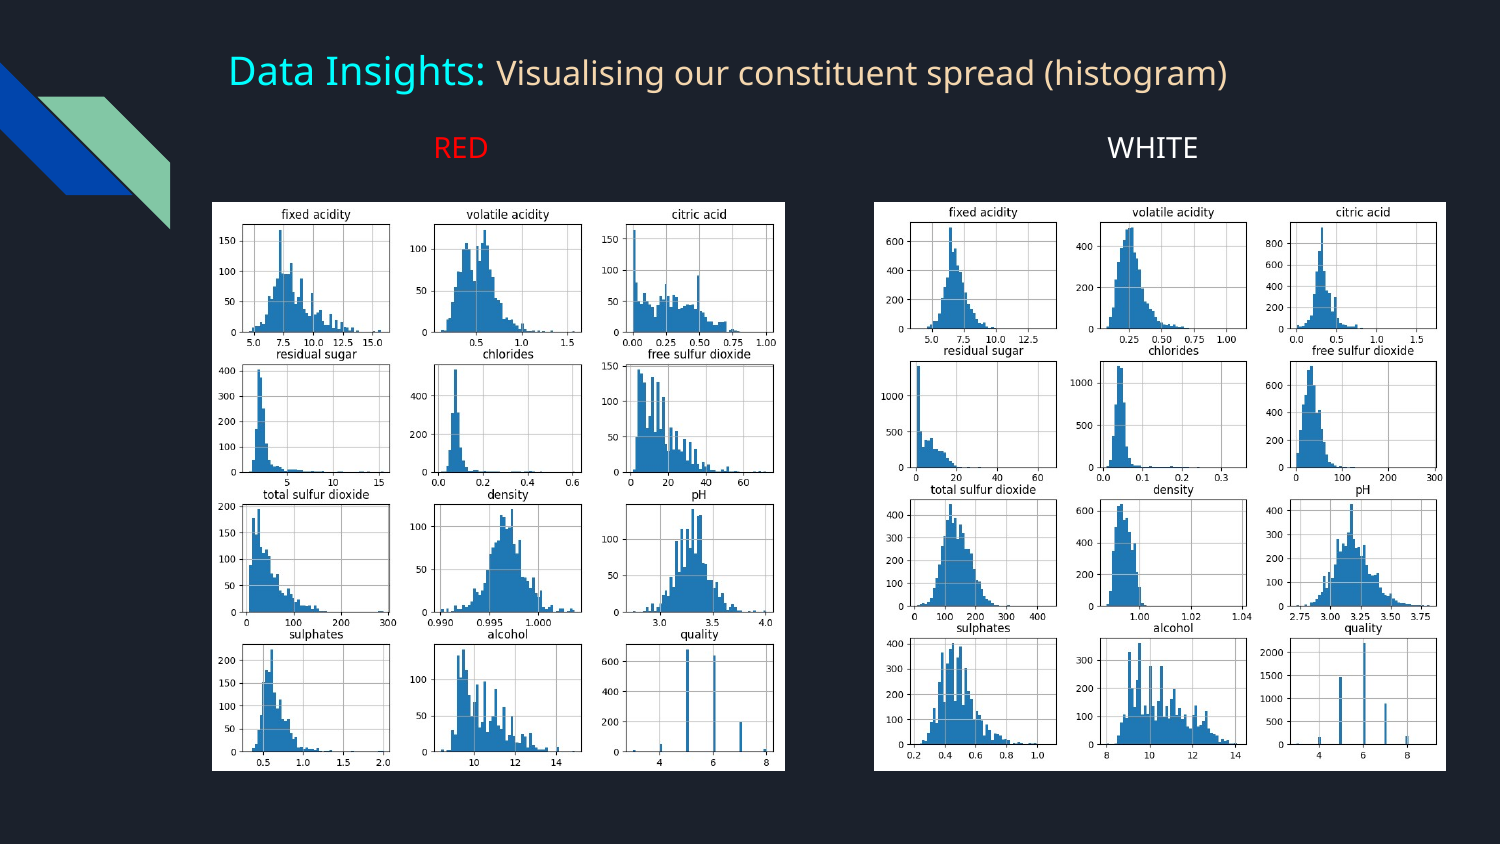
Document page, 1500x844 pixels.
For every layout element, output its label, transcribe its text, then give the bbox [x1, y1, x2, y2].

picture [874, 202, 1446, 772]
text_box WHITE [1092, 114, 1247, 180]
text_box RED [418, 114, 543, 180]
title Data Insights: Visualising our constituent spread (histogram) [212, 31, 1368, 109]
picture [212, 202, 786, 772]
